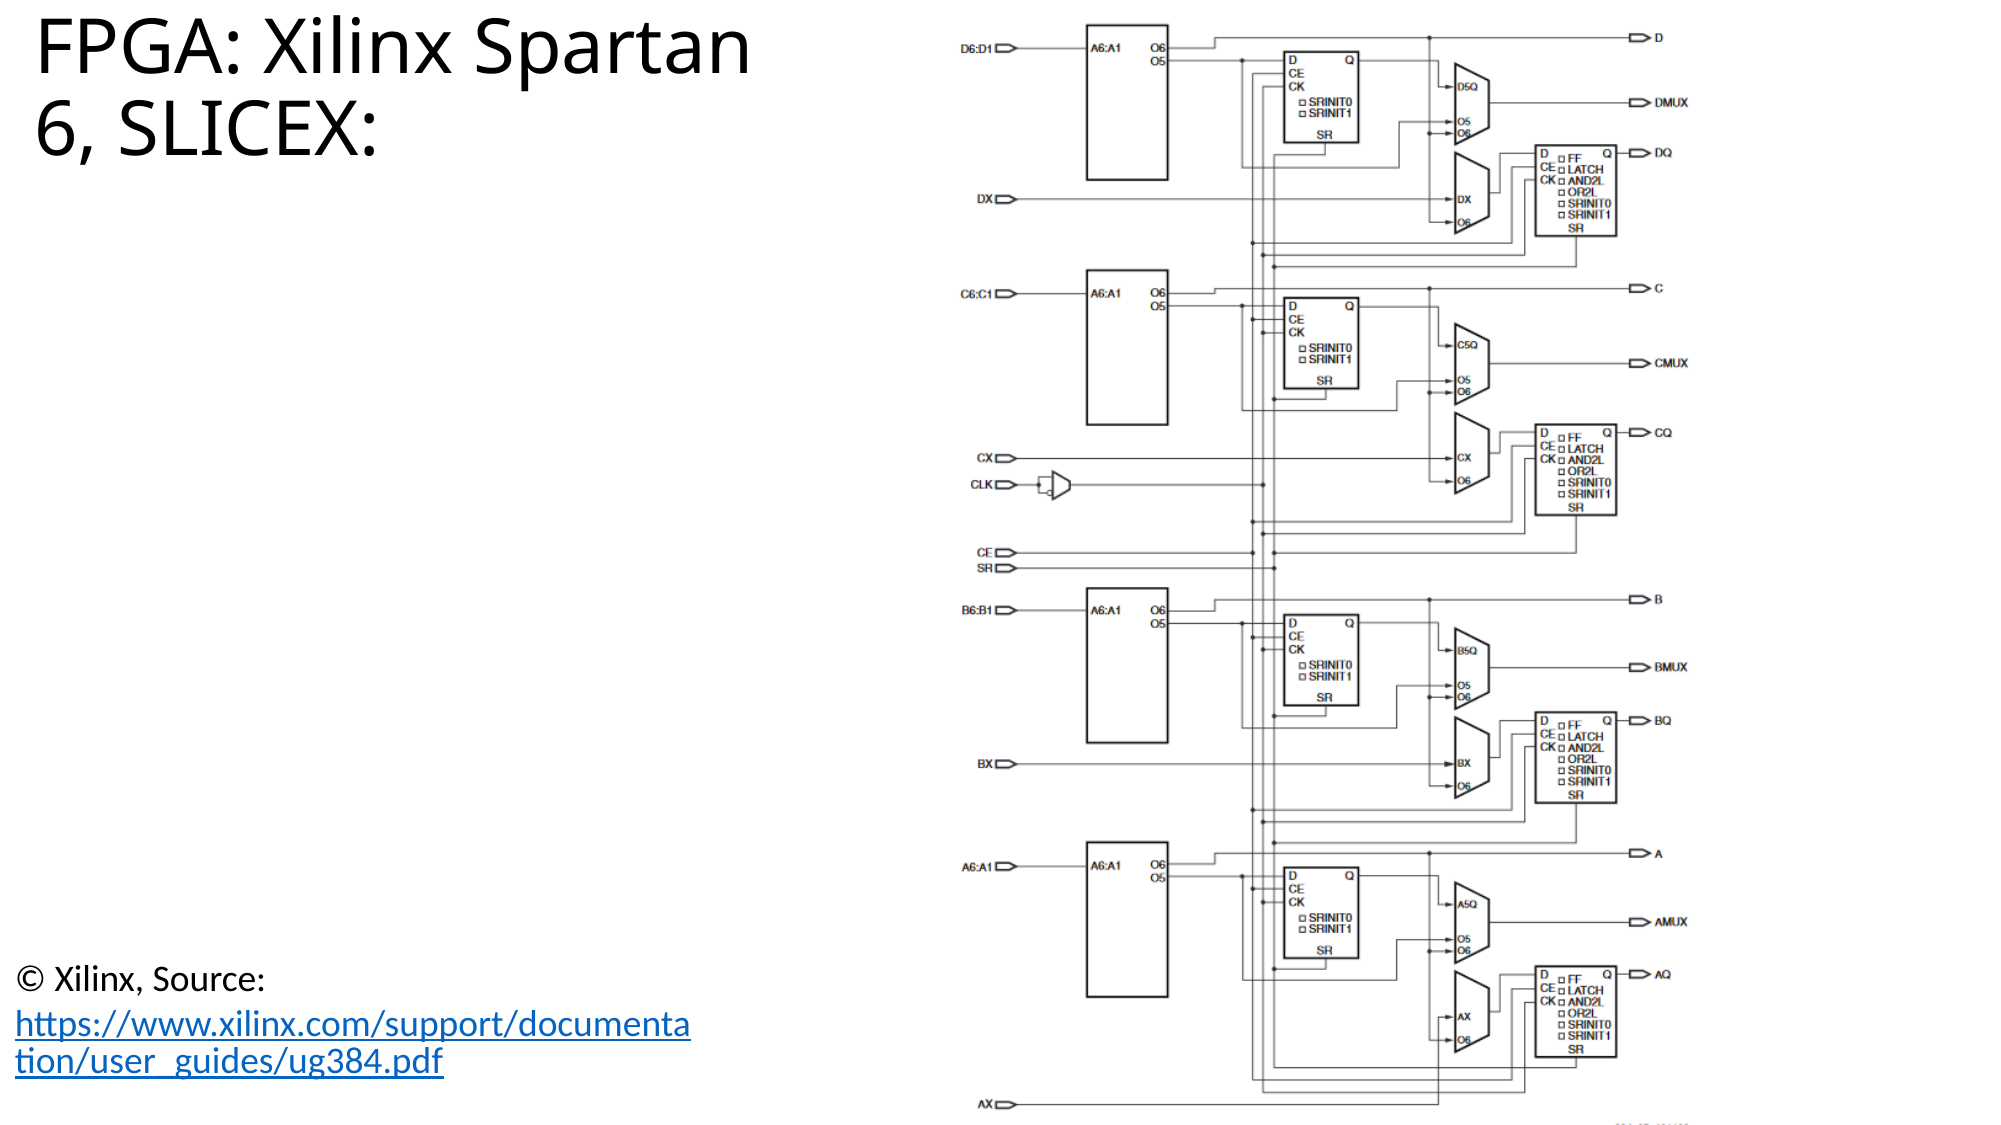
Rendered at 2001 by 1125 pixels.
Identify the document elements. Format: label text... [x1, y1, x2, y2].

title FPGA: Xilinx Spartan 6, SLICEX: [19, 0, 832, 180]
picture [917, 0, 1778, 1125]
text_box © Xilinx, Source: https://www.xilinx.com/support/documentation/user_guides/ug384.pdf [0, 946, 717, 1125]
